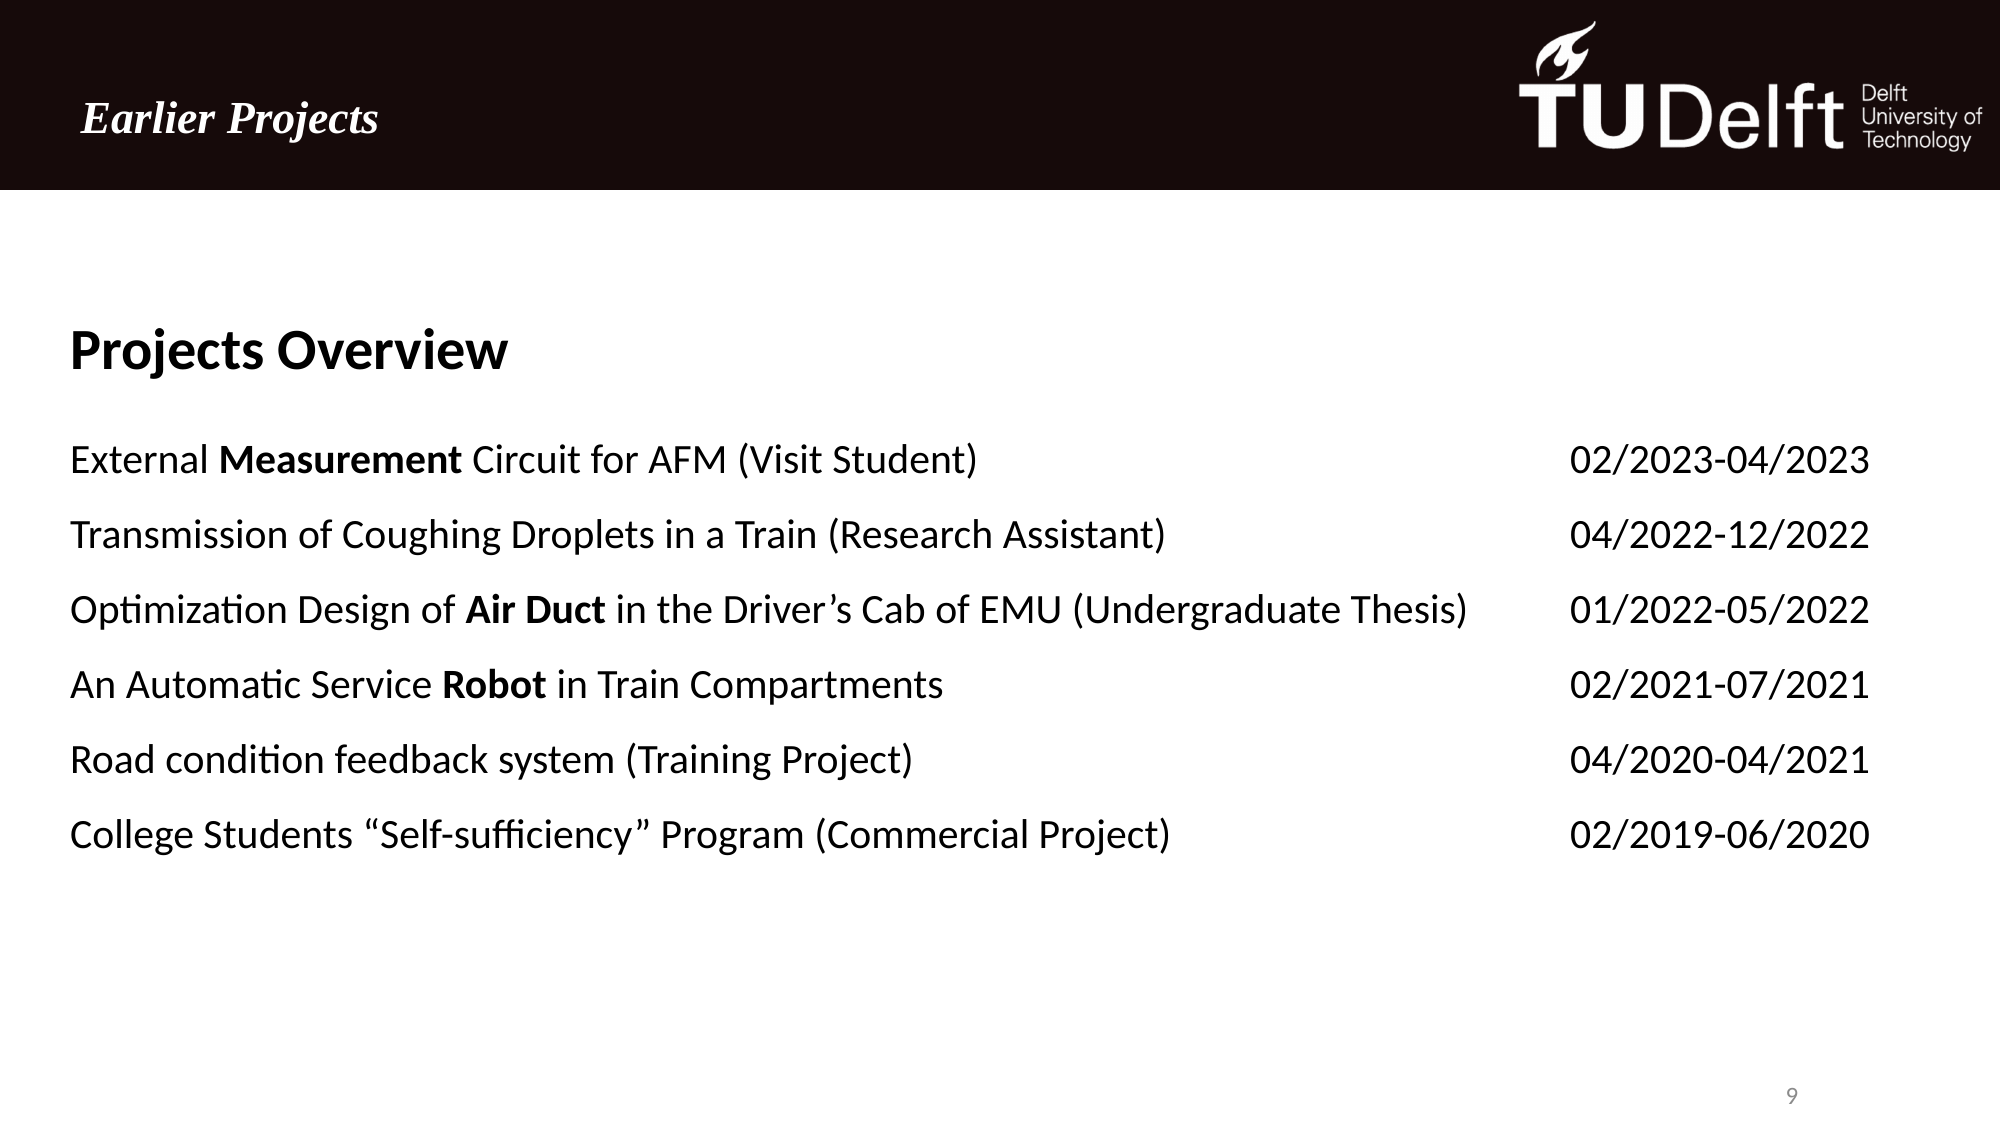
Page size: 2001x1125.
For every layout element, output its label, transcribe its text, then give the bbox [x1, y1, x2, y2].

slide_number 9 [1363, 1065, 1814, 1125]
text_box Projects Overview External Measurement Circuit for AFM (Visit Student) 02/2023-04/2023 Transmission of Coughing Droplets in a Train (Research Assistant) 04/2022-12/2022 Optimization Design of Air Duct in the Driver’s Cab of EMU (Undergraduate Thesis) 01/2022-05/2022 An Automatic Service Robot in Train Compartments 02/2021-07/2021 Road condition feedback system (Training Project) 04/2020-04/2021 College Students “Self-sufficiency” Program (Commercial Project) 02/2019-06/2020 [55, 234, 1945, 999]
text_box [0, 0, 2000, 192]
picture [1518, 20, 1983, 152]
text_box Earlier Projects [65, 80, 1518, 151]
